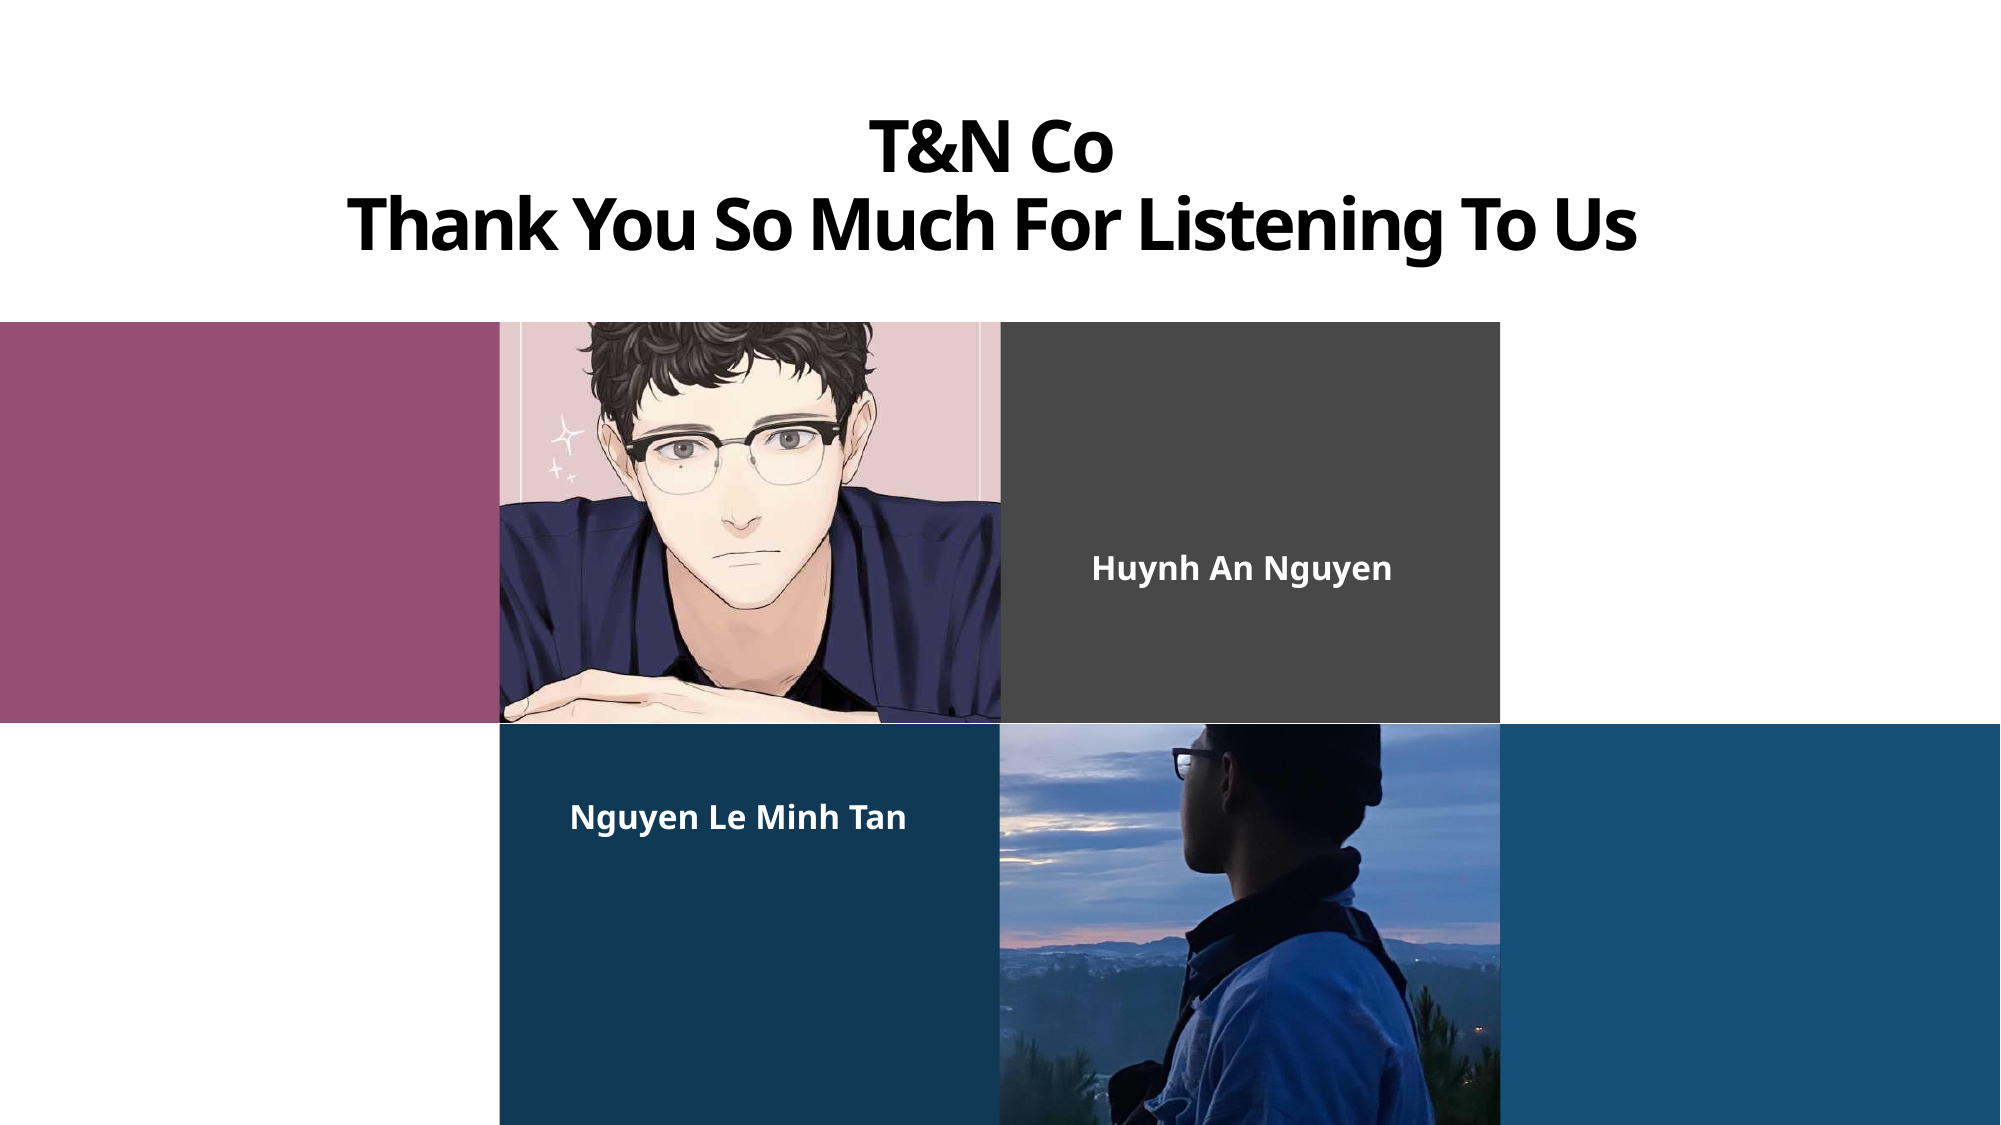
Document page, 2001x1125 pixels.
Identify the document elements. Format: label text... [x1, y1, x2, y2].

picture [999, 724, 1501, 1125]
title T&N Co Thank You So Much For Listening To Us [345, 101, 1655, 276]
list Huynh An Nguyen [1043, 532, 1457, 596]
list Nguyen Le Minh Tan [539, 781, 953, 845]
picture [499, 322, 1001, 723]
